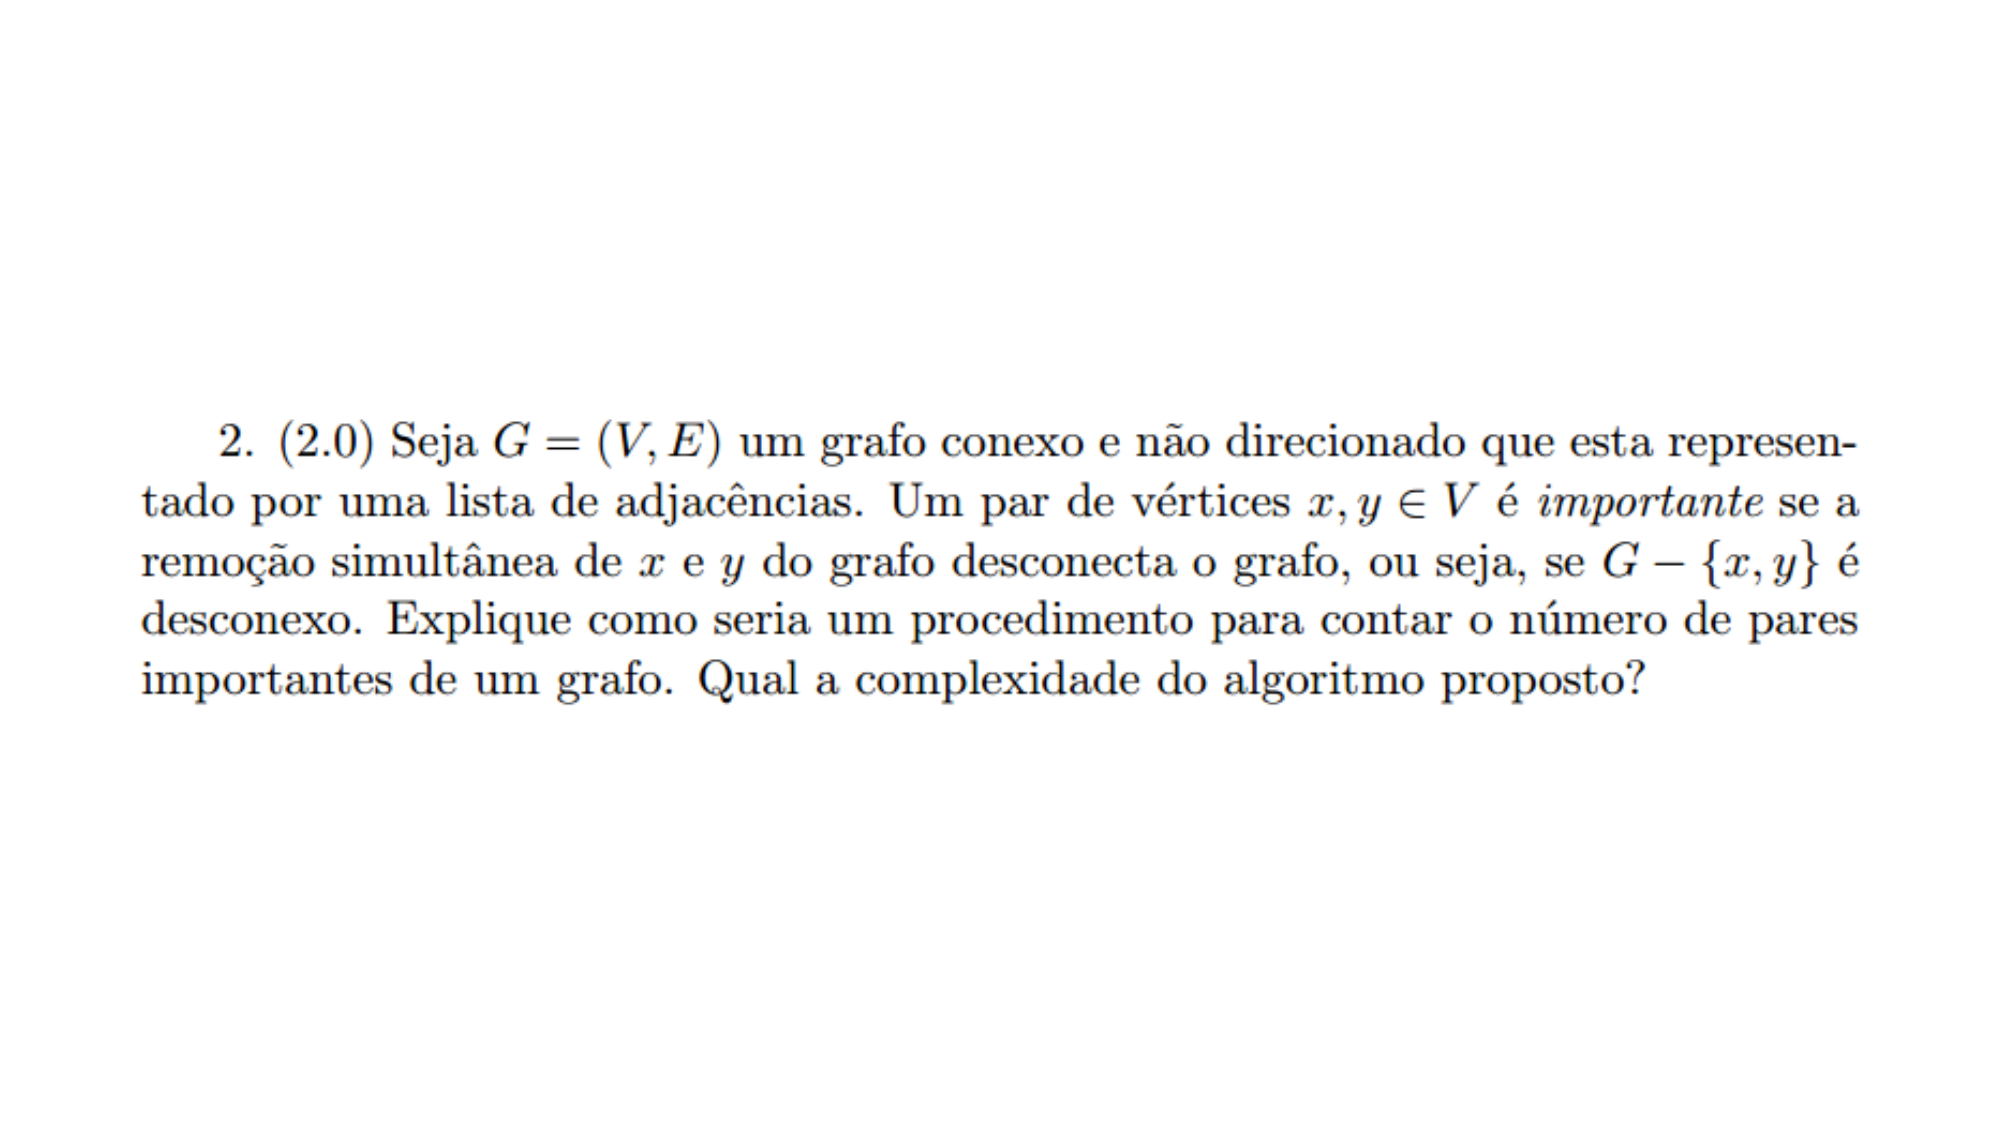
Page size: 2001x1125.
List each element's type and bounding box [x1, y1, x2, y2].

picture [104, 393, 1896, 732]
